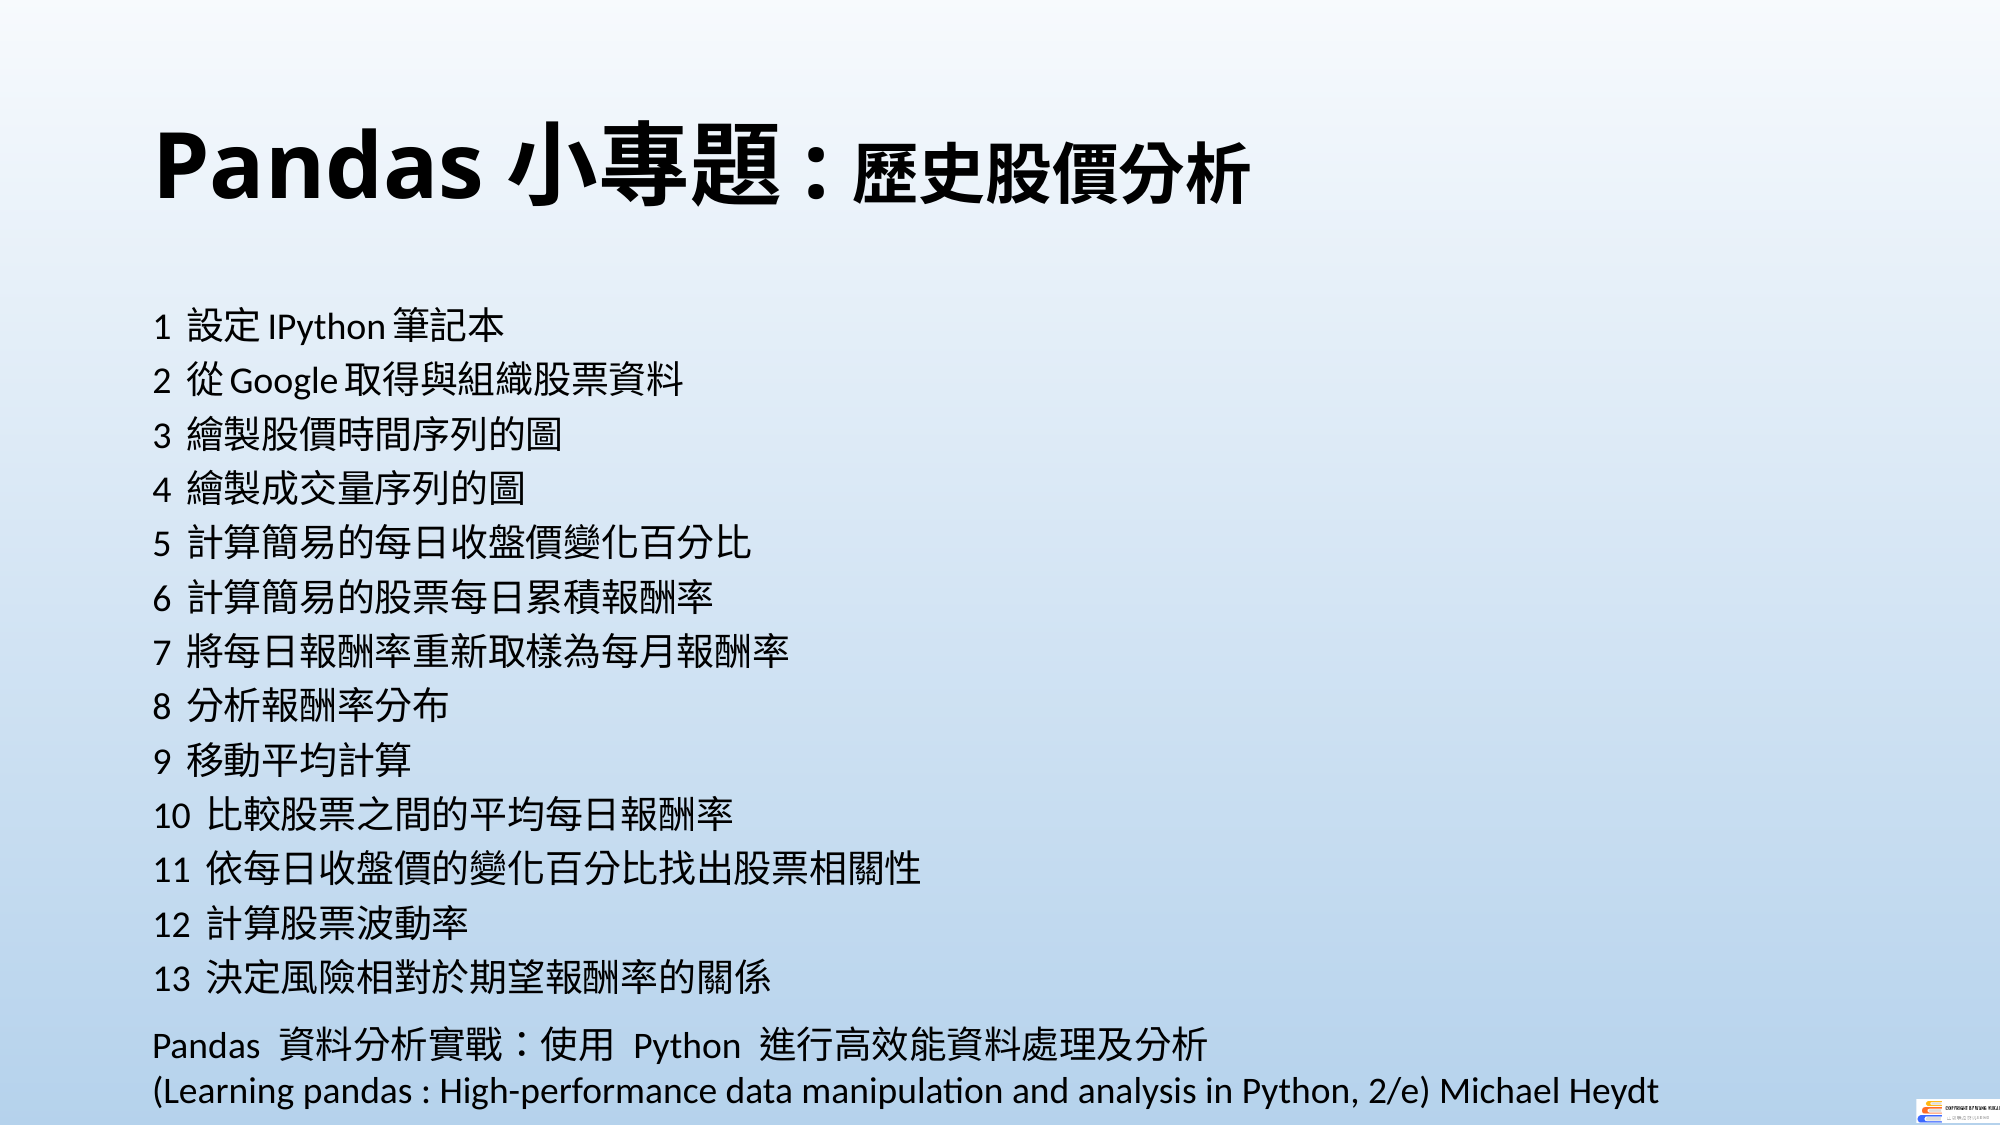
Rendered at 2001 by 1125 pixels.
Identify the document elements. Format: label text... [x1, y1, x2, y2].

text_box Pandas 資料分析實戰：使用 Python 進行高效能資料處理及分析 (Learning pandas : High-performance data manipulation and analysis in Python, 2/e) Michael Heydt [137, 1013, 1906, 1118]
list 1 設定IPython筆記本 2 從Google取得與組織股票資料 3 繪製股價時間序列的圖 4 繪製成交量序列的圖 5 計算簡易的每日收盤價變化百分比 6 計算簡易的股票每日累積報酬率 7 將每日報酬率重新取樣為每月報酬率 8 分析報酬率分布 9 移動平均計算 10 比較股票之間的平均每日報酬率 11 依每日收盤價的變化百分比找出股票相關性 12 計算股票波動率 13 決定風險相對於期望報酬率的關係 [137, 299, 1863, 1013]
picture [1916, 1099, 2000, 1123]
title Pandas小專題:歷史股價分析 [137, 59, 1863, 278]
